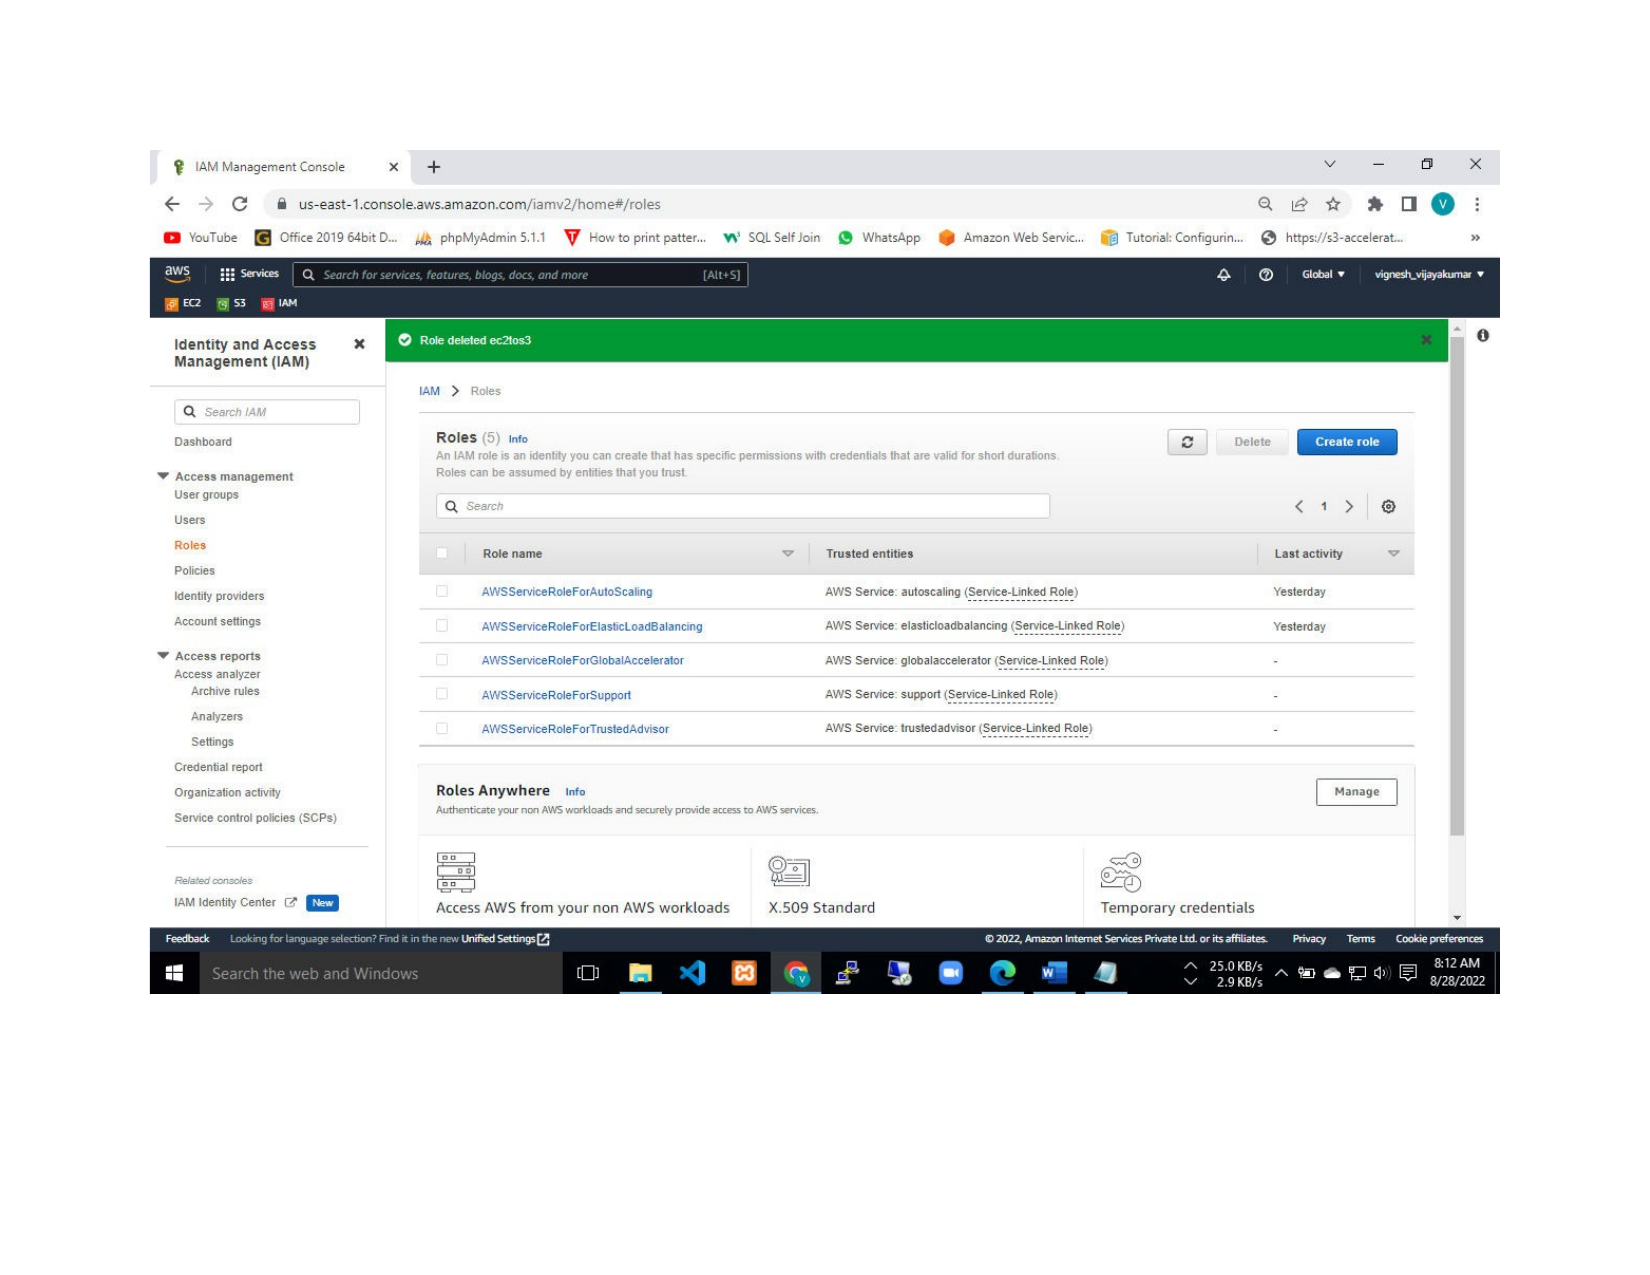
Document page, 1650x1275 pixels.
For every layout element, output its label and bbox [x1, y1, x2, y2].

text_box [149, 150, 1500, 994]
